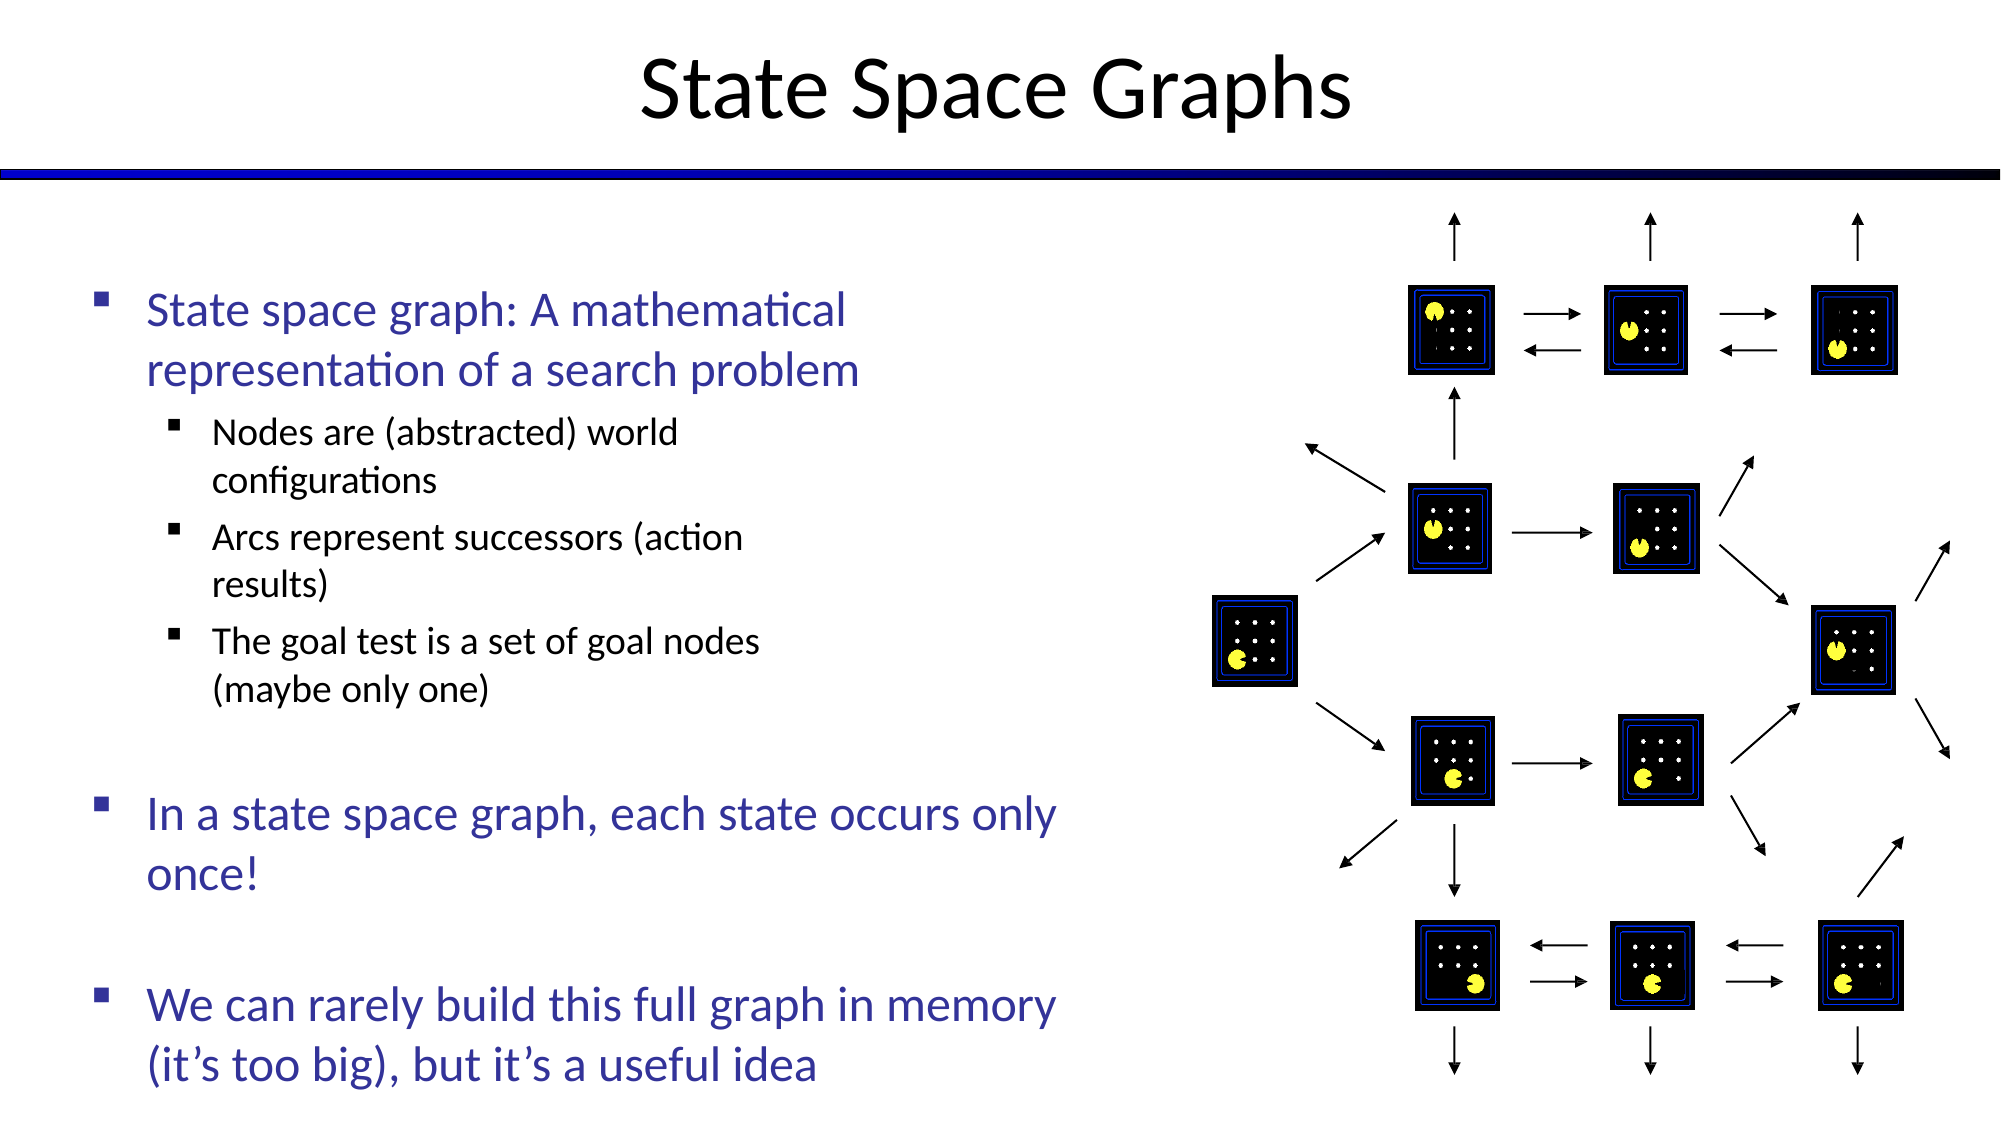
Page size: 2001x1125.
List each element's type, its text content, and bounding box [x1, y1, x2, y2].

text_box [1811, 285, 1898, 375]
text_box [1914, 697, 1950, 760]
text_box [1448, 824, 1461, 897]
text_box [1448, 1026, 1461, 1075]
picture [1408, 483, 1493, 574]
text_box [1613, 483, 1700, 574]
text_box [1530, 939, 1588, 952]
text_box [1811, 605, 1896, 695]
text_box [1448, 212, 1461, 261]
text_box [1523, 344, 1582, 357]
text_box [1408, 285, 1495, 375]
text_box [1339, 819, 1398, 869]
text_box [1609, 921, 1695, 1011]
text_box [1719, 307, 1778, 321]
text_box [1851, 212, 1864, 261]
text_box [1730, 795, 1766, 857]
text_box [1644, 212, 1657, 261]
text_box [1851, 1026, 1864, 1075]
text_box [1618, 714, 1704, 806]
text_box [1603, 285, 1689, 375]
picture [1, 170, 92, 178]
text_box [1523, 307, 1582, 321]
picture [1908, 170, 1999, 178]
text_box [1530, 975, 1588, 988]
text_box [1718, 455, 1754, 517]
text_box [1914, 540, 1950, 602]
text_box State space graph: A mathematical representation of a search problem Nodes are (abstracted) world configurations Arcs represent successors (action results) The goal test is a set of goal nodes (maybe only one) In a state space graph, each state occurs only once! We can rarely build this full graph in memory (it’s too big), but it’s a useful idea [87, 274, 1066, 1092]
text_box [1304, 443, 1386, 493]
text_box [1730, 702, 1801, 765]
text_box [1315, 532, 1386, 582]
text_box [1415, 920, 1500, 1011]
text_box [1644, 1026, 1657, 1075]
text_box [1511, 526, 1593, 539]
text_box [1718, 543, 1789, 606]
text_box [1719, 344, 1778, 357]
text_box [1818, 920, 1904, 1012]
text_box [1315, 701, 1386, 752]
text_box [1725, 975, 1784, 988]
picture [1410, 715, 1495, 806]
title State Space Graphs [92, 25, 1908, 216]
text_box [1511, 757, 1593, 770]
text_box [1448, 386, 1461, 460]
text_box [1856, 836, 1904, 898]
picture [1212, 595, 1298, 687]
text_box [1725, 939, 1784, 952]
